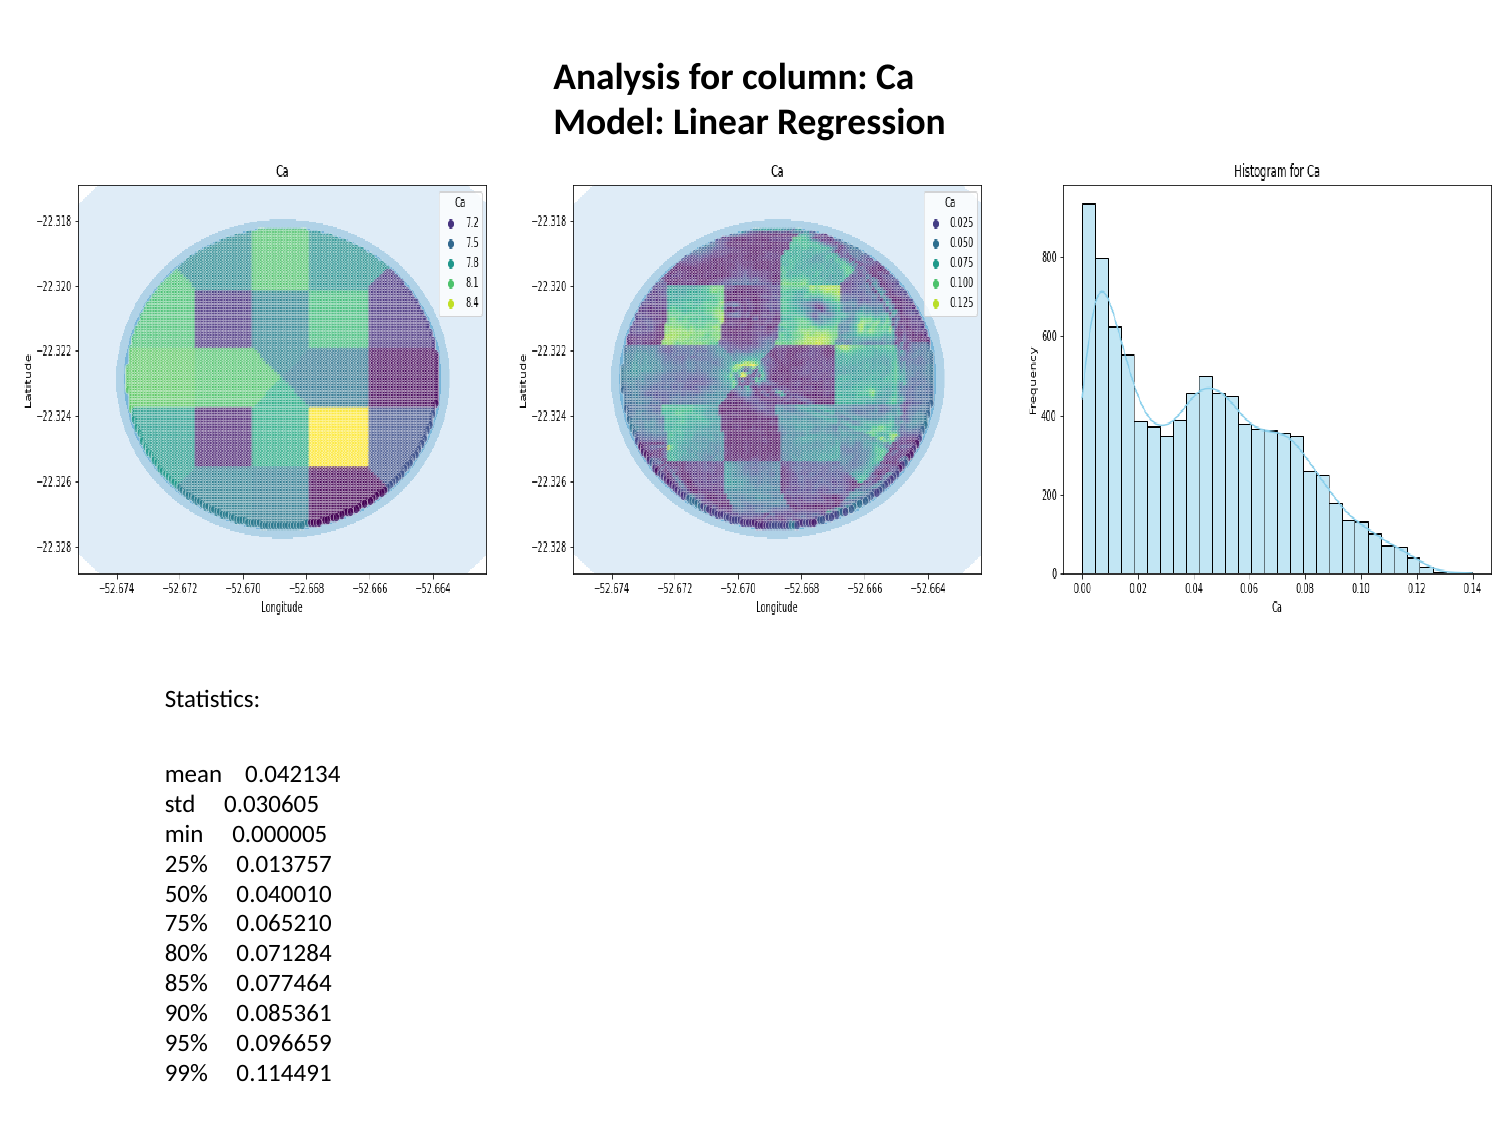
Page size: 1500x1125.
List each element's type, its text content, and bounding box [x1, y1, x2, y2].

picture [1019, 149, 1500, 631]
picture [509, 149, 991, 631]
text_box Analysis for column: Ca Model: Linear Regression [538, 0, 962, 148]
text_box Statistics: mean 0.042134 std 0.030605 min 0.000005 25% 0.013757 50% 0.040010 75% 0.065210 80% 0.071284 85% 0.077464 90% 0.085361 95% 0.096659 99% 0.114491 [149, 674, 1500, 1094]
picture [14, 149, 496, 631]
